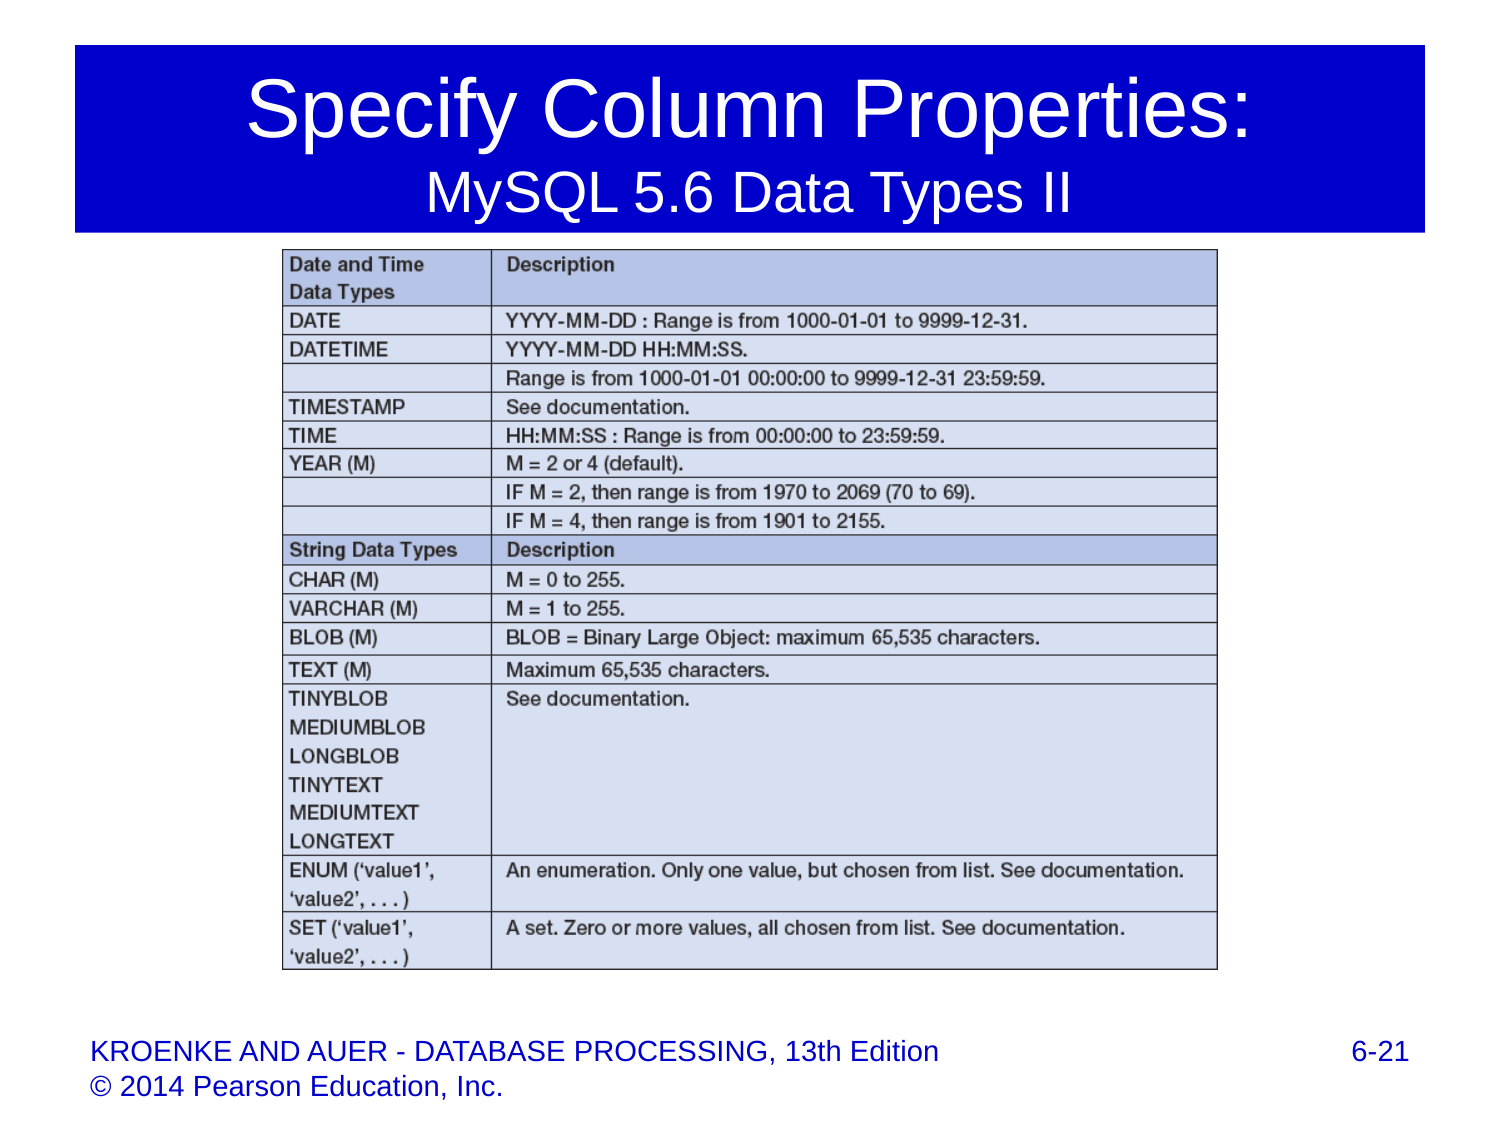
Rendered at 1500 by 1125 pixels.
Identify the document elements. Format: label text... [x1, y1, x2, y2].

slide_number 6-21 [1074, 1024, 1426, 1103]
picture [282, 249, 1218, 971]
title Specify Column Properties: MySQL 5.6 Data Types II [75, 45, 1425, 233]
footer KROENKE AND AUER - DATABASE PROCESSING, 13th Edition © 2014 Pearson Education, Inc. [74, 1024, 976, 1104]
